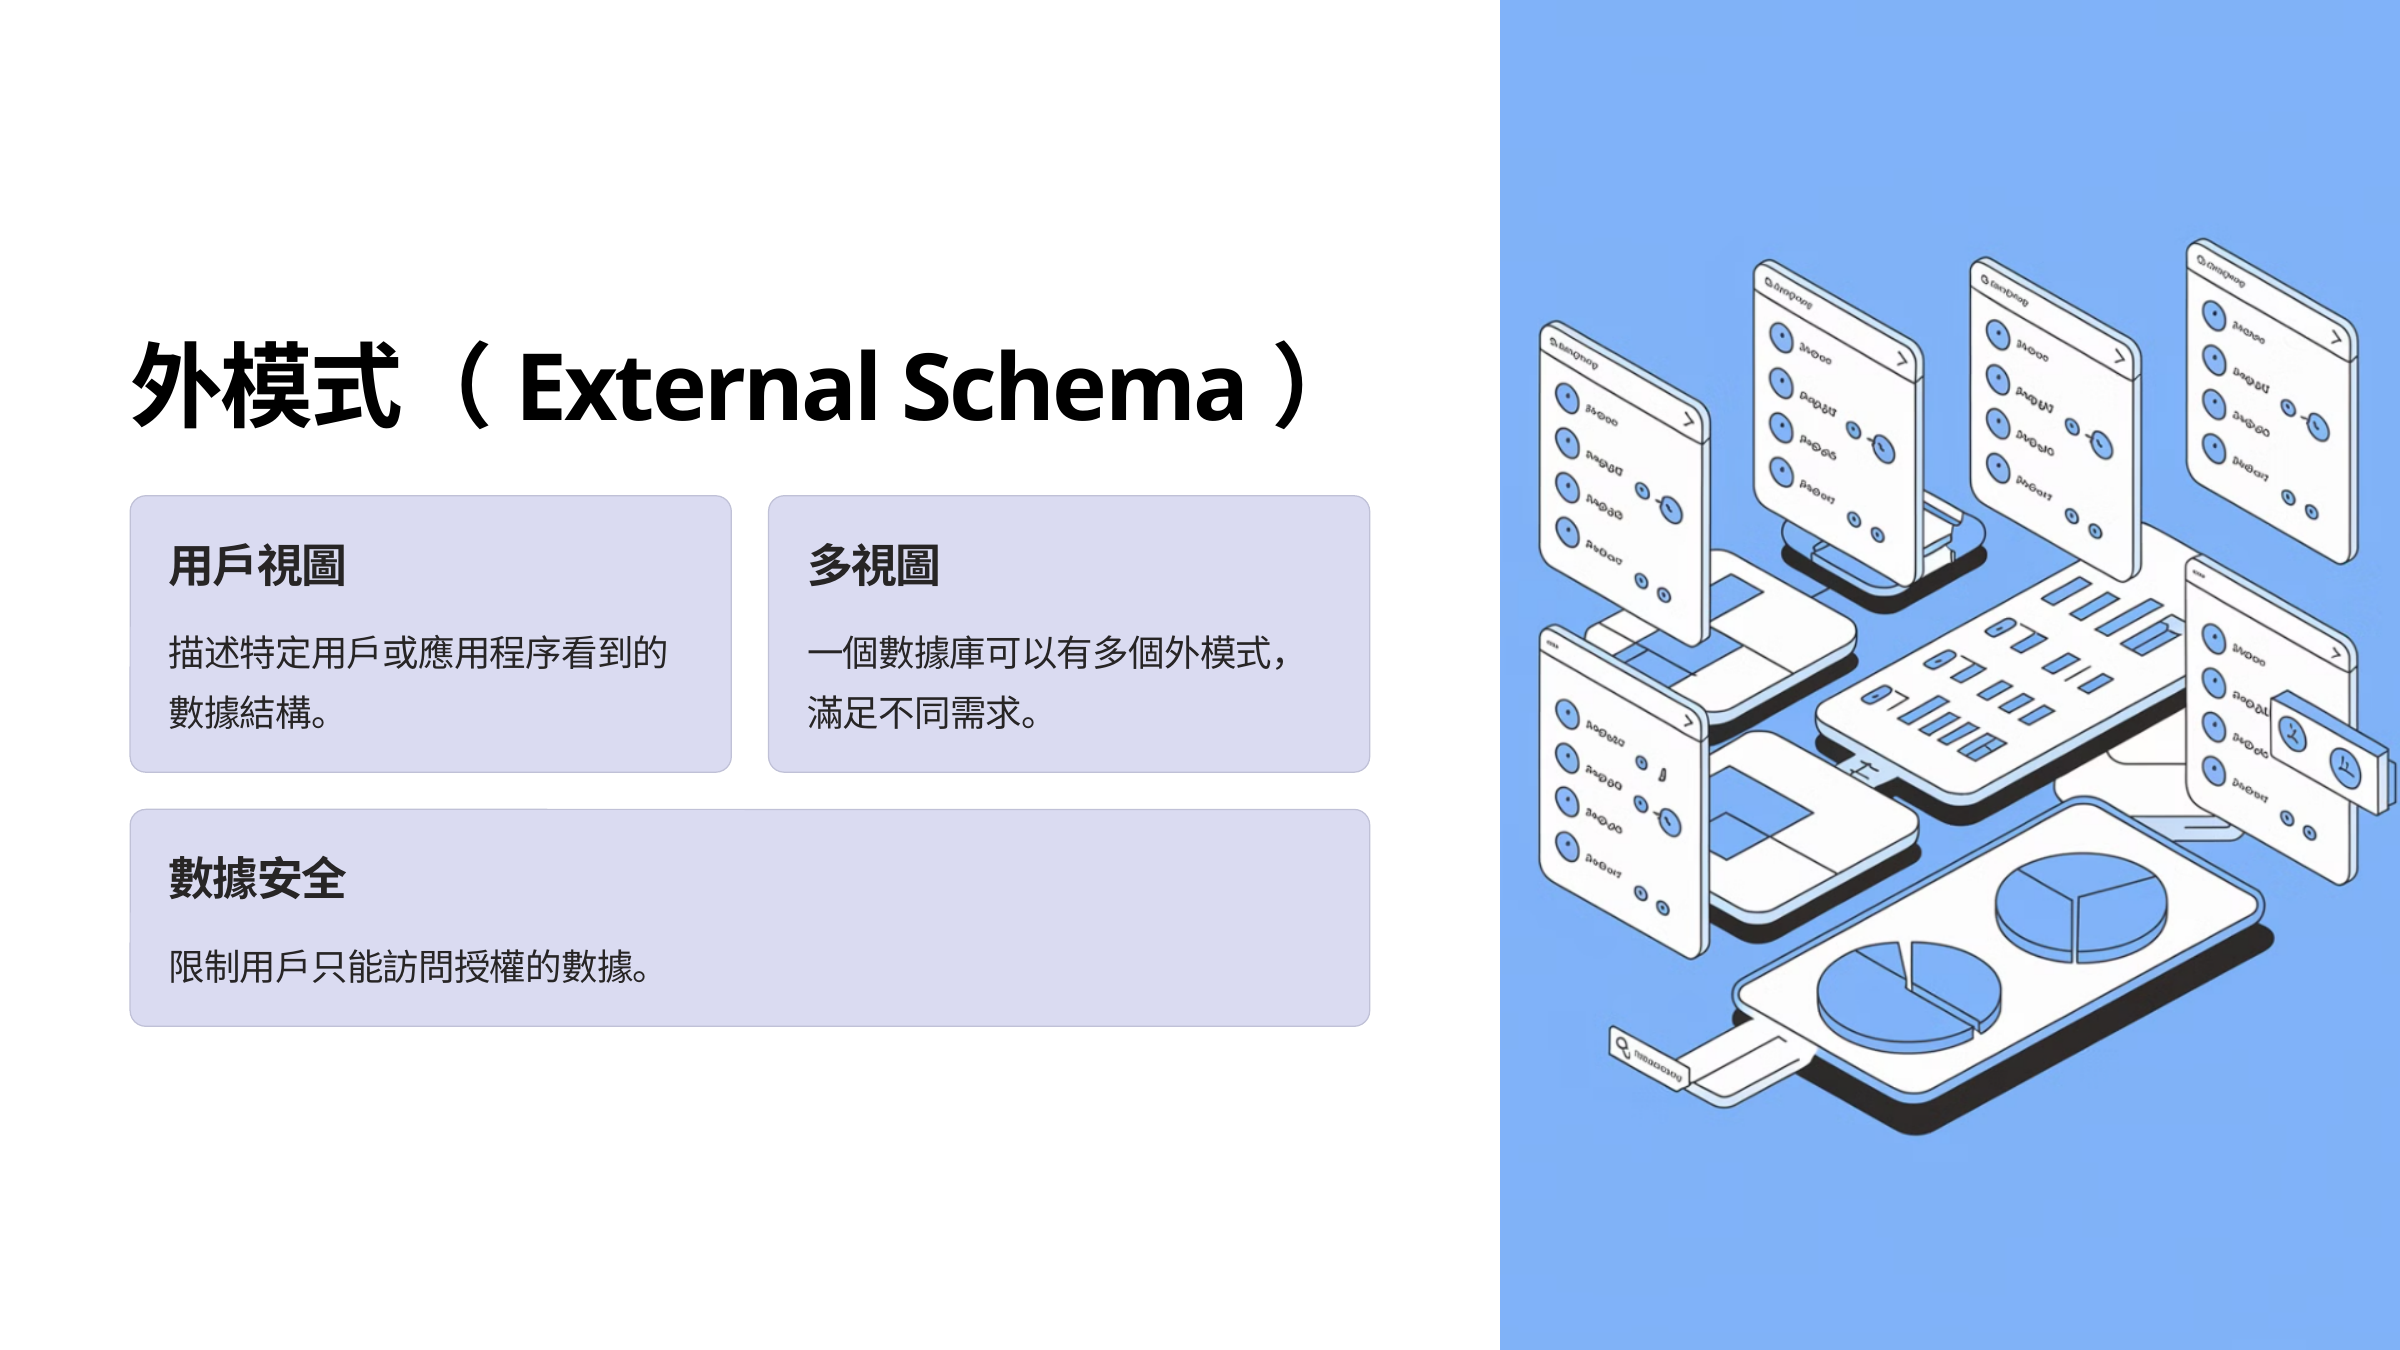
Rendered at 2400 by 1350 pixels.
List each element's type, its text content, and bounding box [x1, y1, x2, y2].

text_box 用戶視圖 [168, 534, 634, 593]
text_box 描述特定用戶或應用程序看到的數據結構。 [168, 614, 693, 734]
text_box 一個數據庫可以有多個外模式，滿足不同需求。 [806, 614, 1332, 734]
picture [1499, 0, 2400, 1350]
text_box 限制用戶只能訪問授權的數據。 [168, 928, 1332, 988]
text_box [130, 495, 732, 773]
text_box 多視圖 [806, 534, 1273, 593]
text_box 外模式（External Schema） [130, 323, 1306, 440]
text_box 數據安全 [168, 847, 634, 906]
text_box [130, 809, 1370, 1027]
text_box [768, 495, 1370, 773]
